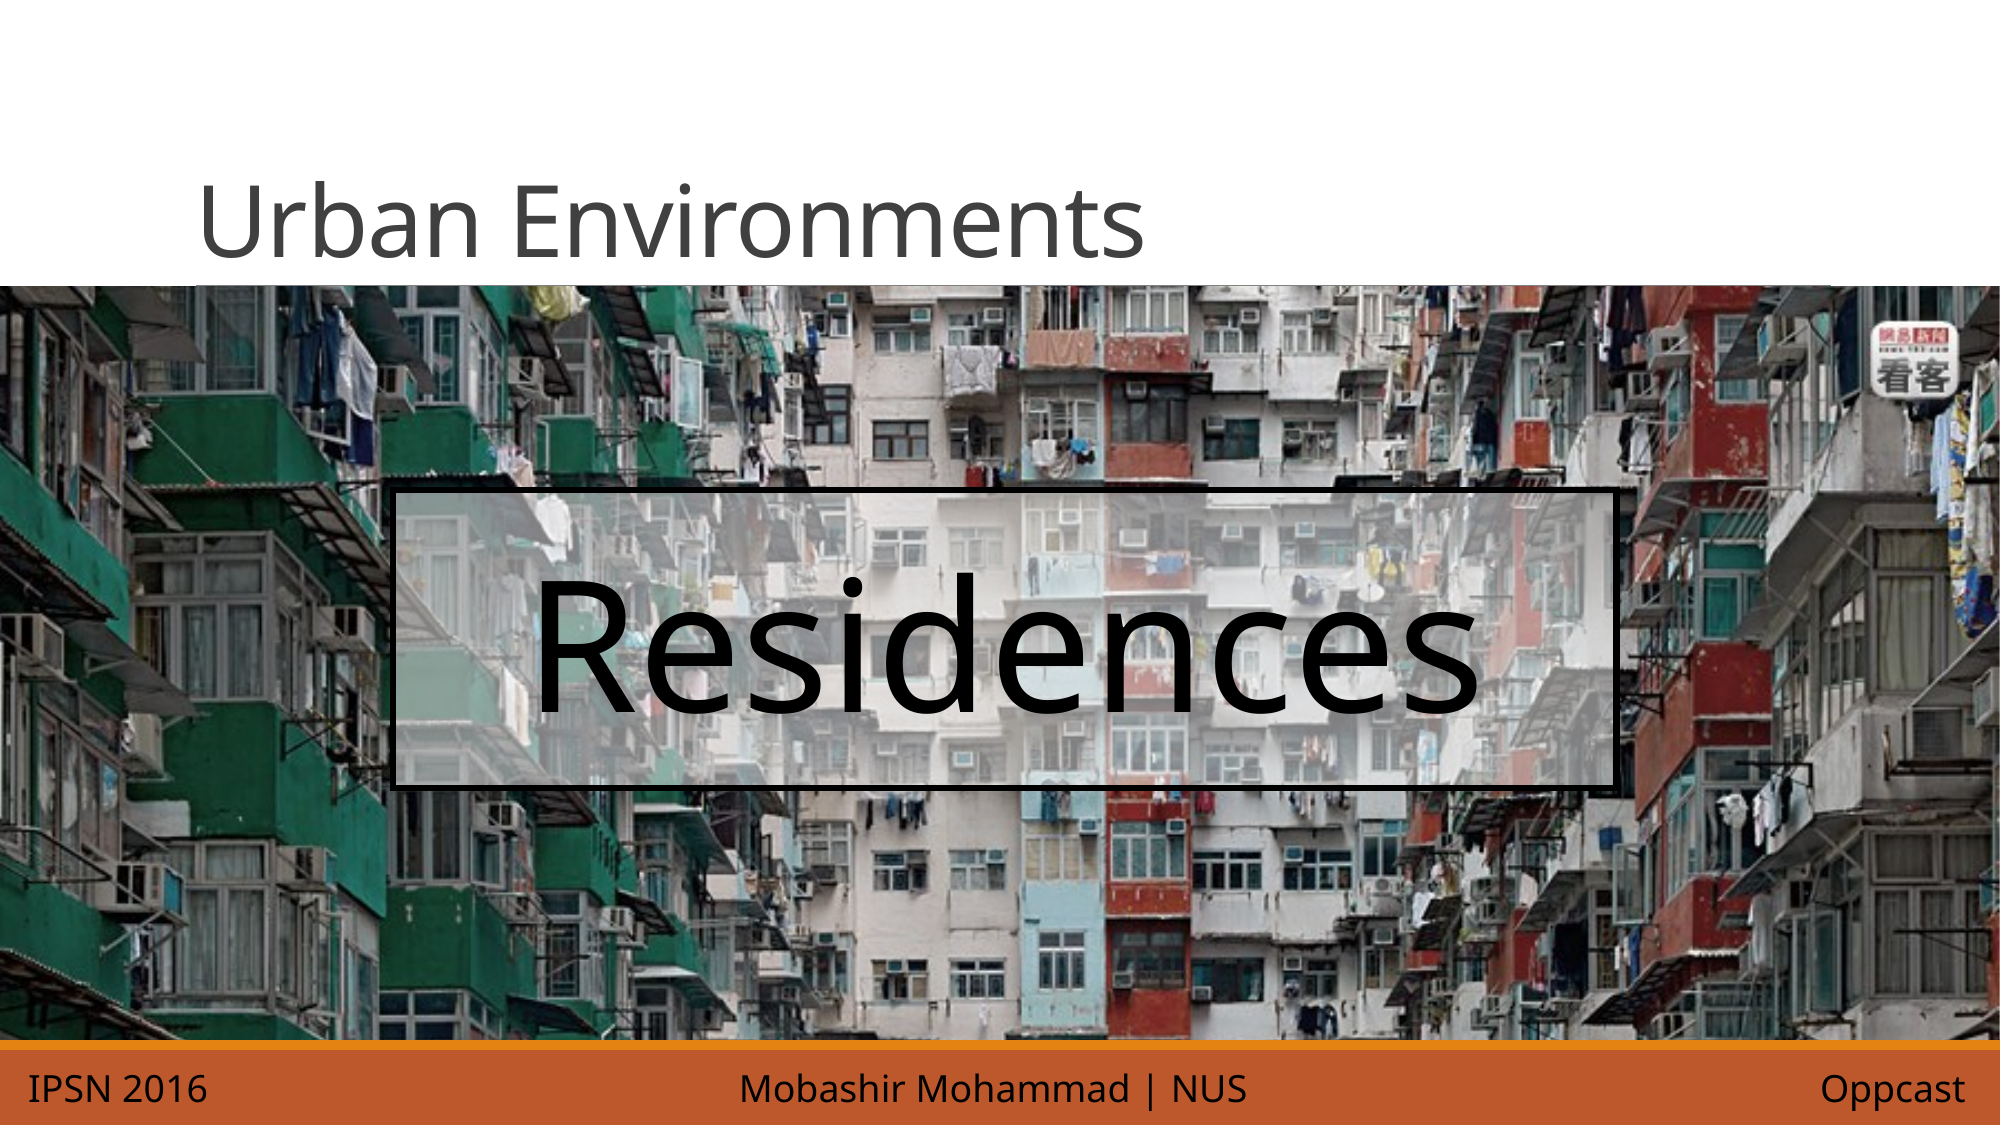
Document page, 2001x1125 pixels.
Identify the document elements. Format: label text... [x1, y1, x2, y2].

picture [0, 286, 2000, 1041]
text_box Mobashir Mohammad | NUS [724, 1057, 1263, 1117]
text_box IPSN 2016 [13, 1057, 223, 1117]
text_box Oppcast [1805, 1057, 1981, 1117]
title Urban Environments [180, 47, 1830, 282]
